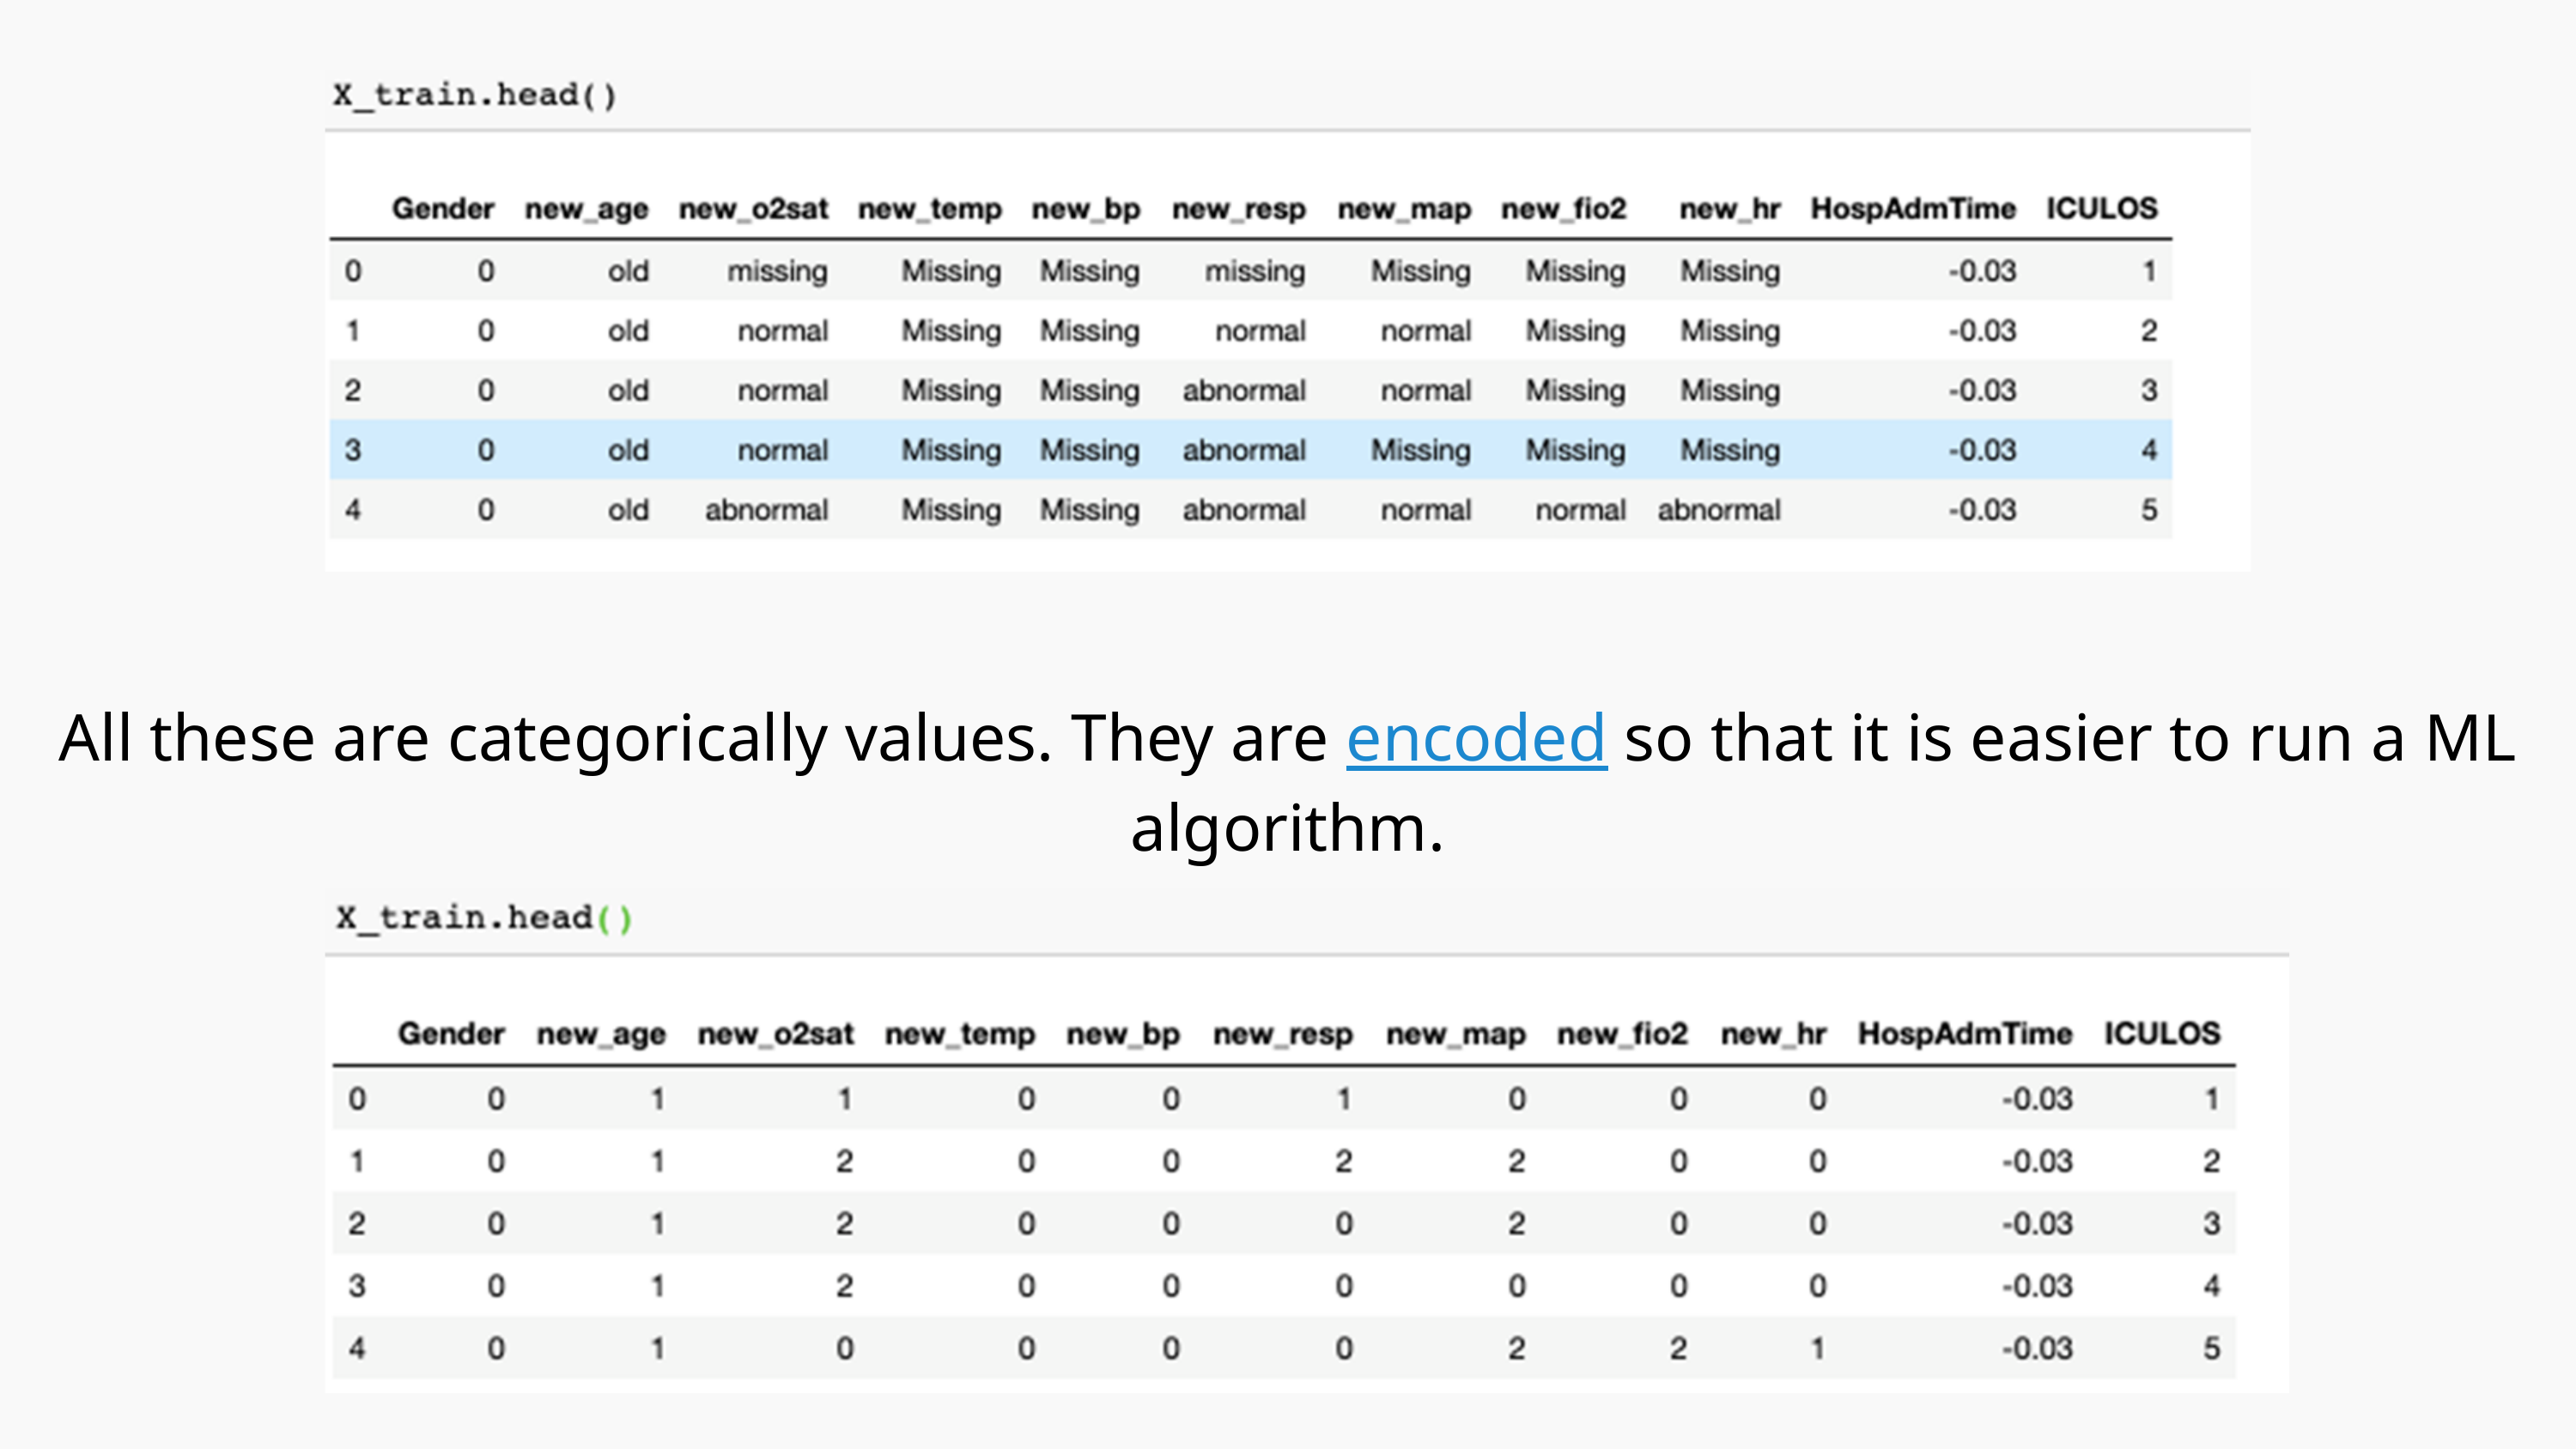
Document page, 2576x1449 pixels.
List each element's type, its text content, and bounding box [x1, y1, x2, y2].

text_box [325, 955, 2290, 1393]
text_box [325, 70, 2251, 572]
text_box All these are categorically values. They are encoded so that it is easier to run a ML algorithm. [0, 683, 2576, 955]
